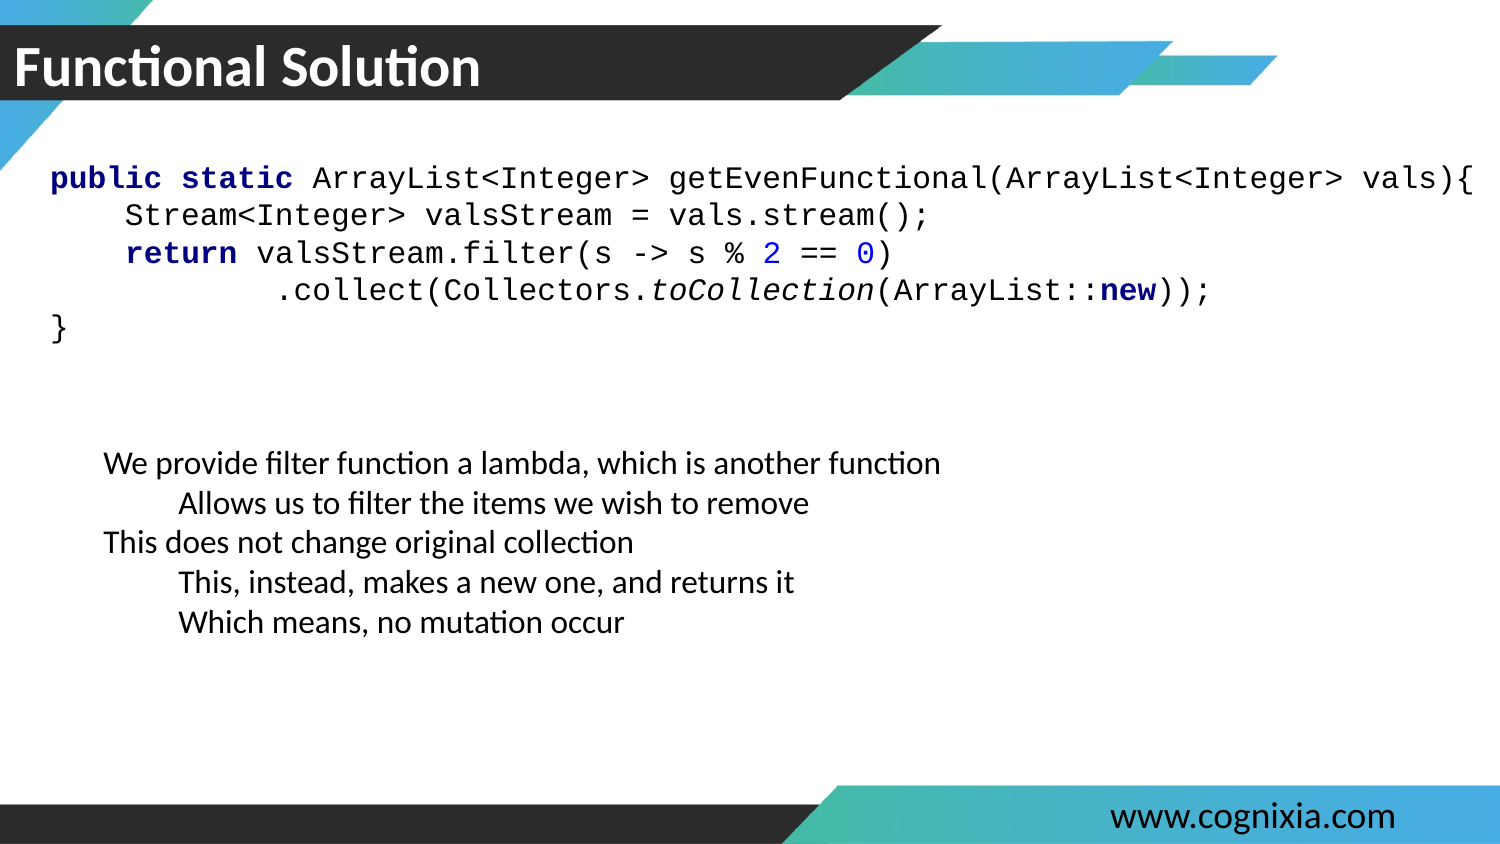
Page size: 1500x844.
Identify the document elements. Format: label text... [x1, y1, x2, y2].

text_box public static ArrayList<Integer> getEvenFunctional(ArrayList<Integer> vals){ Stream<Integer> valsStream = vals.stream(); return valsStream.filter(s -> s % 2 == 0) .collect(Collectors.toCollection(ArrayList::new)); } [38, 151, 1500, 350]
picture [0, 0, 1500, 844]
list We provide filter function a lambda, which is another function Allows us to filter the items we wish to remove This does not change original collection This, instead, makes a new one, and returns it Which means, no mutation occur [88, 433, 1383, 764]
title Functional Solution [0, 20, 869, 103]
